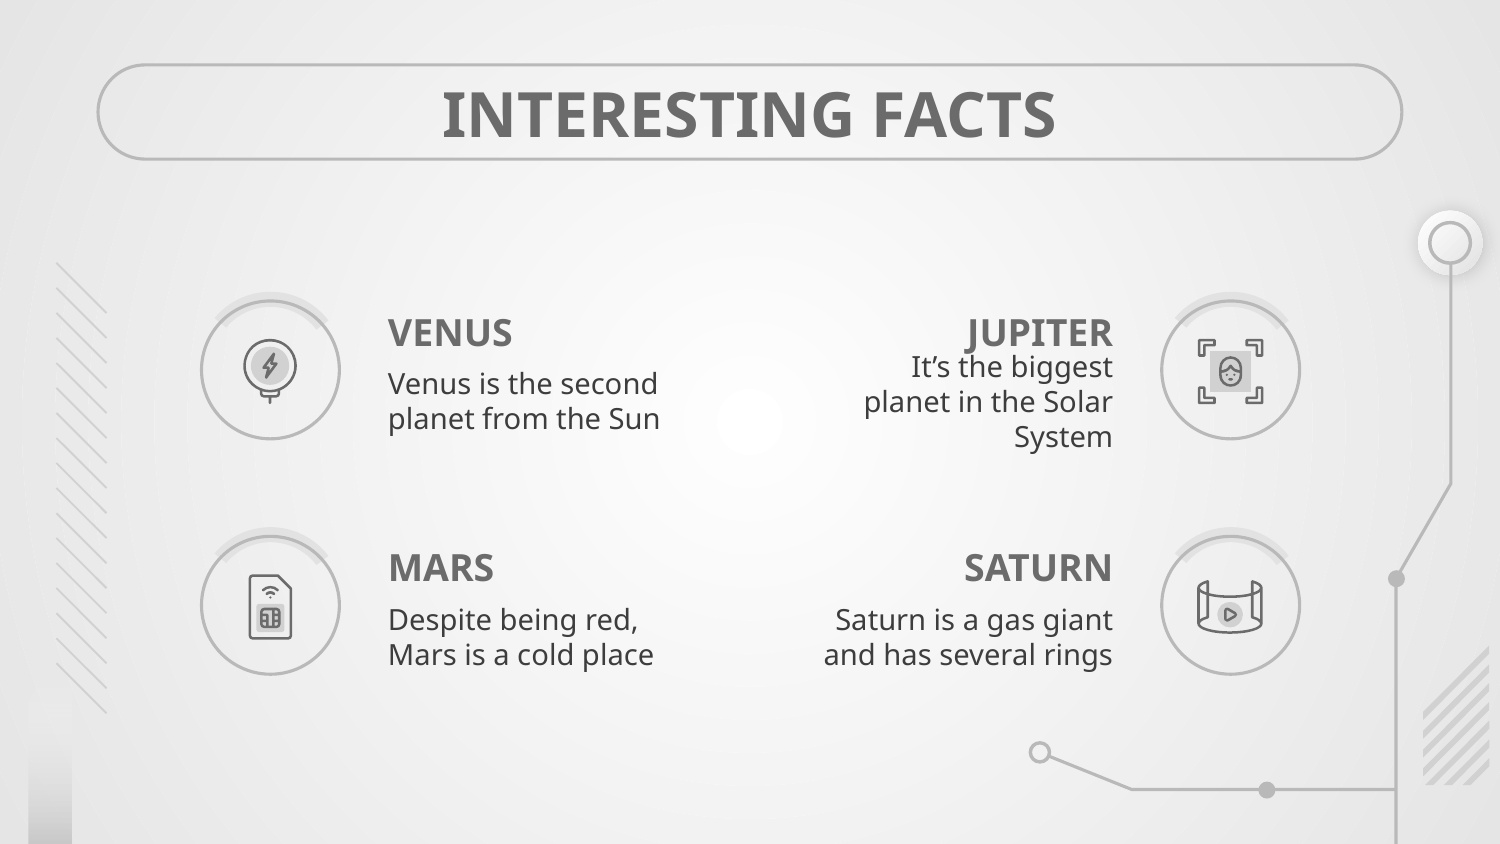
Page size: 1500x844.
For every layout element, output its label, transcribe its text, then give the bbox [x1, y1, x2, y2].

title INTERESTING FACTS [118, 65, 1382, 160]
title VENUS [379, 288, 698, 345]
subtitle It’s the biggest planet in the Solar System [803, 345, 1023, 455]
text_box [1382, 73, 1402, 151]
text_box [167, 497, 373, 703]
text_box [0, 462, 308, 514]
subtitle Venus is the second planet from the Sun [379, 345, 698, 455]
subtitle Saturn is a gas giant and has several rings [803, 581, 1023, 691]
title MARS [379, 523, 698, 611]
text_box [248, 573, 293, 640]
text_box [98, 73, 118, 151]
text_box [1028, 210, 1483, 844]
subtitle Despite being red, Mars is a cold place [379, 611, 698, 691]
title SATURN [803, 523, 1023, 581]
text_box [167, 261, 373, 468]
title JUPITER [803, 288, 1023, 345]
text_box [232, 338, 298, 405]
